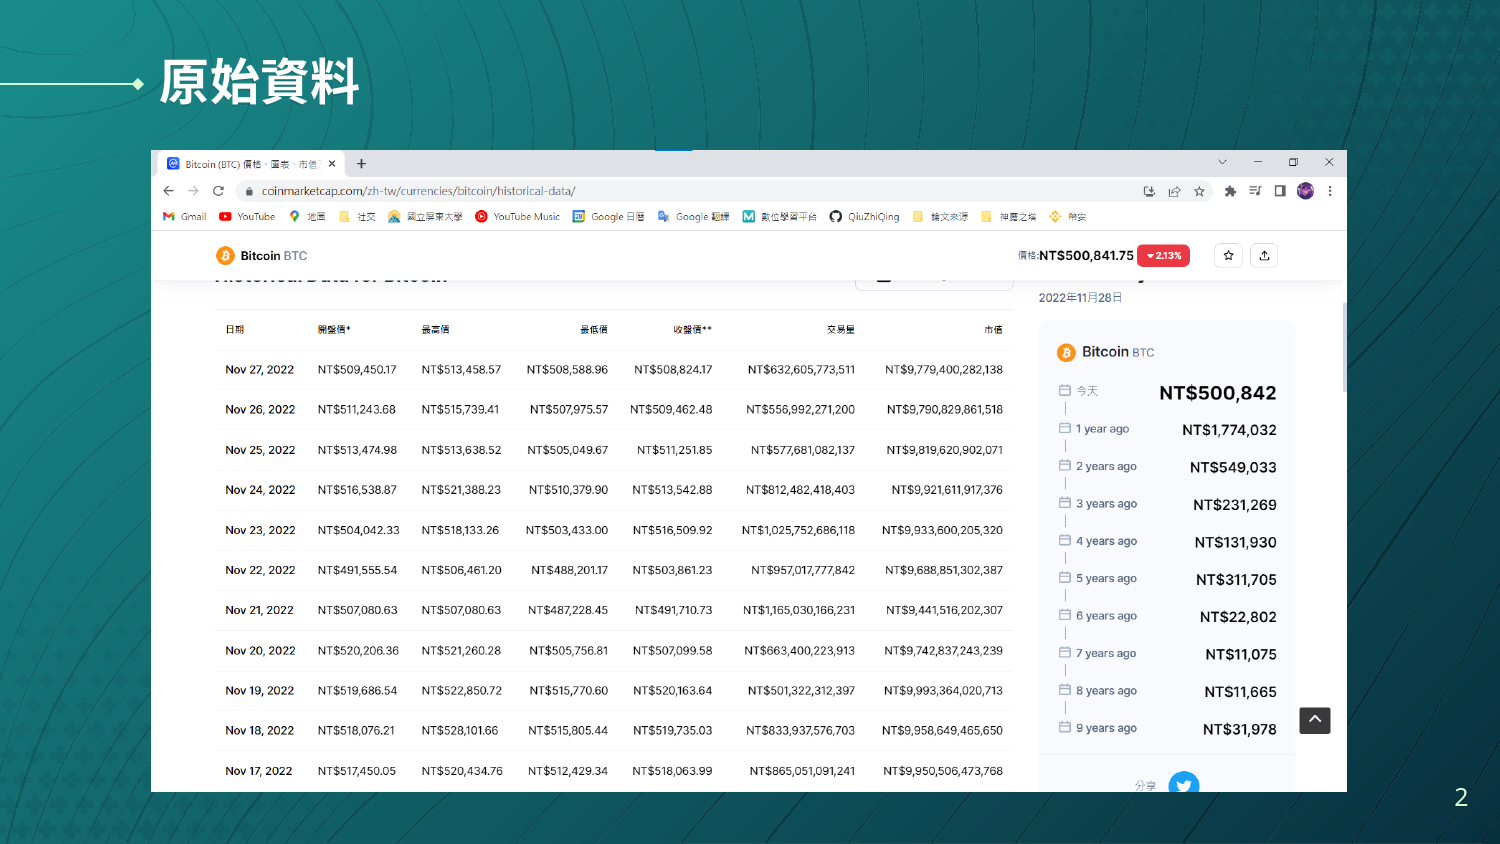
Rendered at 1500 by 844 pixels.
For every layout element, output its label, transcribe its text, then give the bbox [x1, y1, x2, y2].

picture [150, 150, 1347, 793]
title 原始資料 [159, 51, 1340, 117]
slide_number 2 [1378, 766, 1469, 832]
